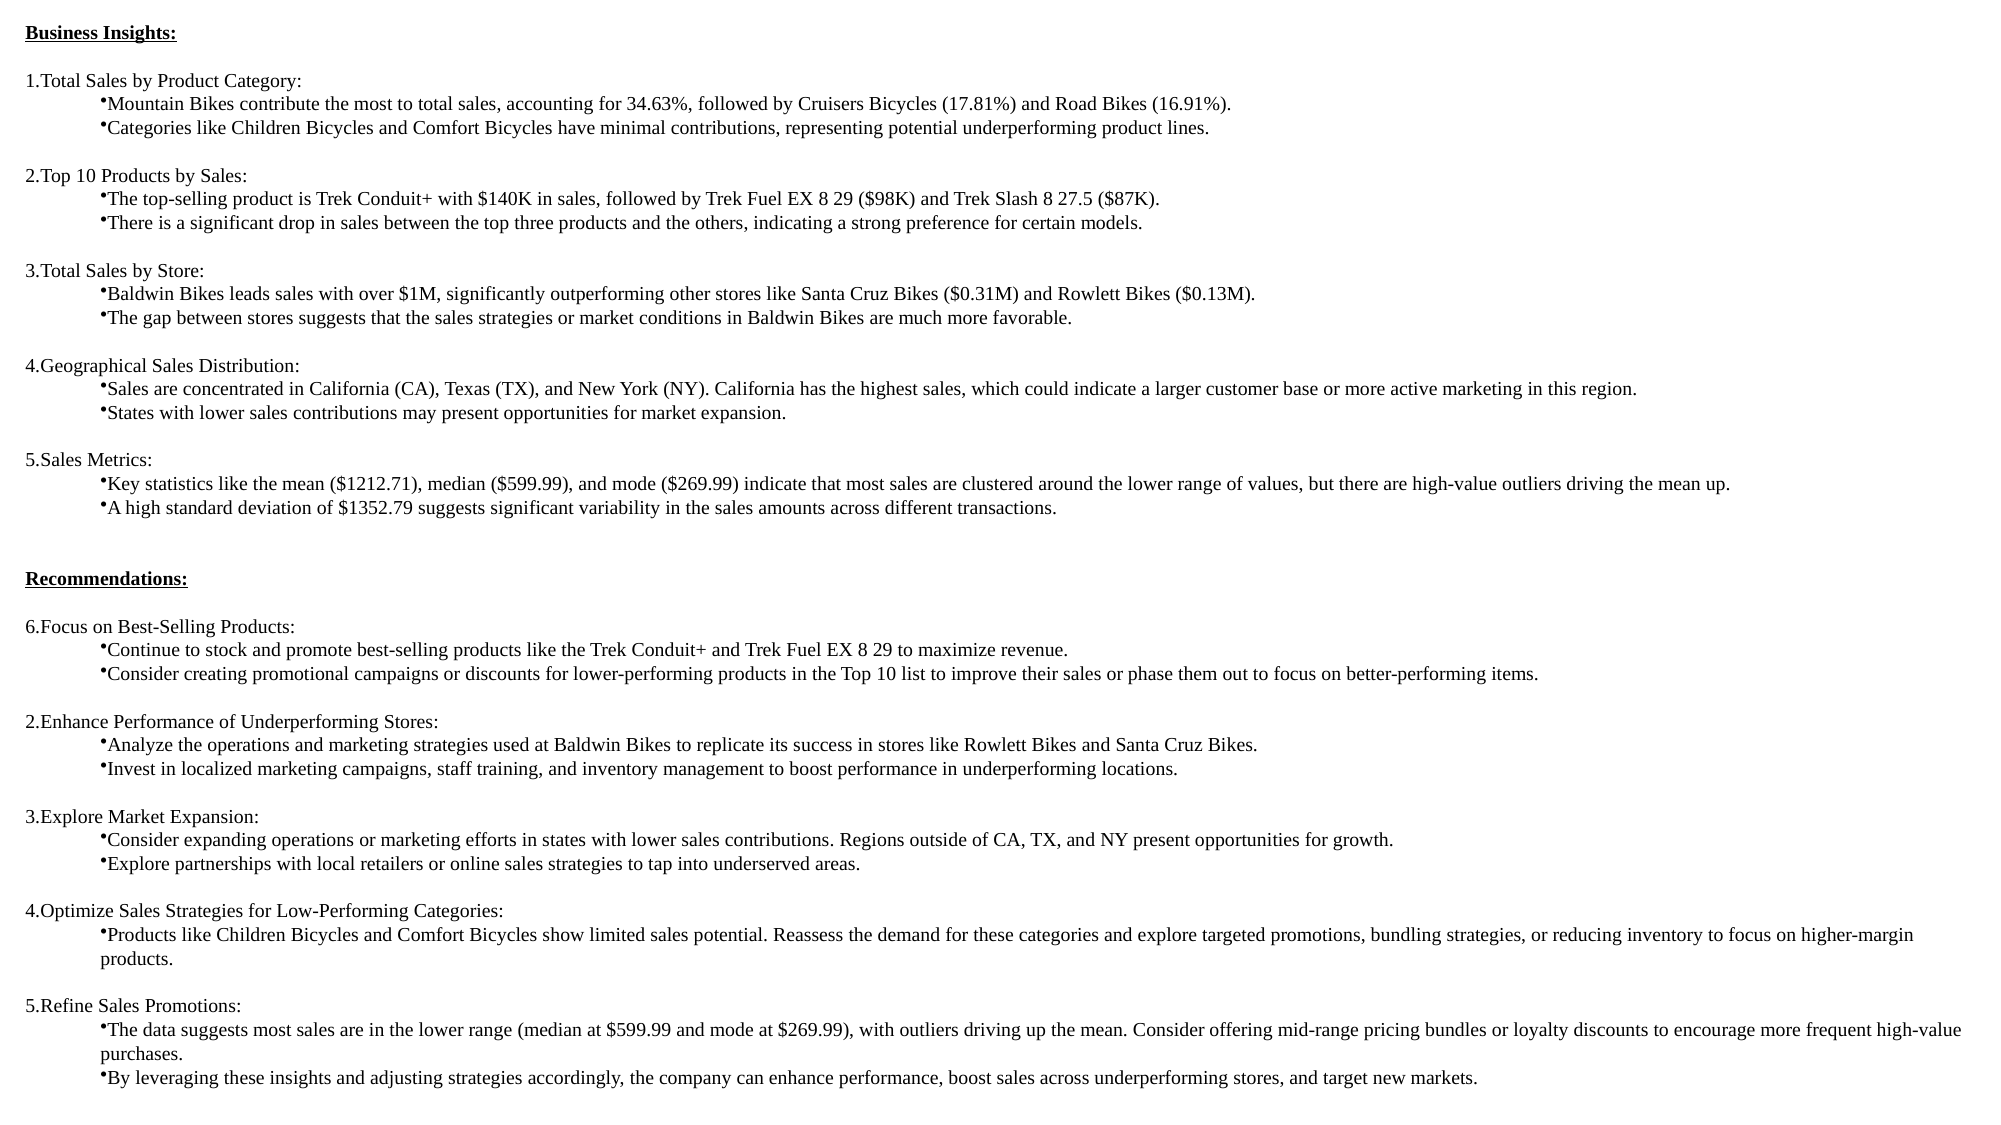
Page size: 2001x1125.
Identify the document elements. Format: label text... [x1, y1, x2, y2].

text_box Business Insights: Total Sales by Product Category: Mountain Bikes contribute the most to total sales, accounting for 34.63%, followed by Cruisers Bicycles (17.81%) and Road Bikes (16.91%). Categories like Children Bicycles and Comfort Bicycles have minimal contributions, representing potential underperforming product lines. Top 10 Products by Sales: The top-selling product is Trek Conduit+ with $140K in sales, followed by Trek Fuel EX 8 29 ($98K) and Trek Slash 8 27.5 ($87K). There is a significant drop in sales between the top three products and the others, indicating a strong preference for certain models. Total Sales by Store: Baldwin Bikes leads sales with over $1M, significantly outperforming other stores like Santa Cruz Bikes ($0.31M) and Rowlett Bikes ($0.13M). The gap between stores suggests that the sales strategies or market conditions in Baldwin Bikes are much more favorable. Geographical Sales Distribution: Sales are concentrated in California (CA), Texas (TX), and New York (NY). California has the highest sales, which could indicate a larger customer base or more active marketing in this region. States with lower sales contributions may present opportunities for market expansion. Sales Metrics: Key statistics like the mean ($1212.71), median ($599.99), and mode ($269.99) indicate that most sales are clustered around the lower range of values, but there are high-value outliers driving the mean up. A high standard deviation of $1352.79 suggests significant variability in the sales amounts across different transactions. Recommendations: Focus on Best-Selling Products: Continue to stock and promote best-selling products like the Trek Conduit+ and Trek Fuel EX 8 29 to maximize revenue. Consider creating promotional campaigns or discounts for lower-performing products in the Top 10 list to improve their sales or phase them out to focus on better-performing items. Enhance Performance of Underperforming Stores: Analyze the operations and marketing strategies used at Baldwin Bikes to replicate its success in stores like Rowlett Bikes and Santa Cruz Bikes. Invest in localized marketing campaigns, staff training, and inventory management to boost performance in underperforming locations. Explore Market Expansion: Consider expanding operations or marketing efforts in states with lower sales contributions. Regions outside of CA, TX, and NY present opportunities for growth. Explore partnerships with local retailers or online sales strategies to tap into underserved areas. Optimize Sales Strategies for Low-Performing Categories: Products like Children Bicycles and Comfort Bicycles show limited sales potential. Reassess the demand for these categories and explore targeted promotions, bundling strategies, or reducing inventory to focus on higher-margin products. Refine Sales Promotions: The data suggests most sales are in the lower range (median at $599.99 and mode at $269.99), with outliers driving up the mean. Consider offering mid-range pricing bundles or loyalty discounts to encourage more frequent high-value purchases. By leveraging these insights and adjusting strategies accordingly, the company can enhance performance, boost sales across underperforming stores, and target new markets. [10, 12, 2000, 1120]
